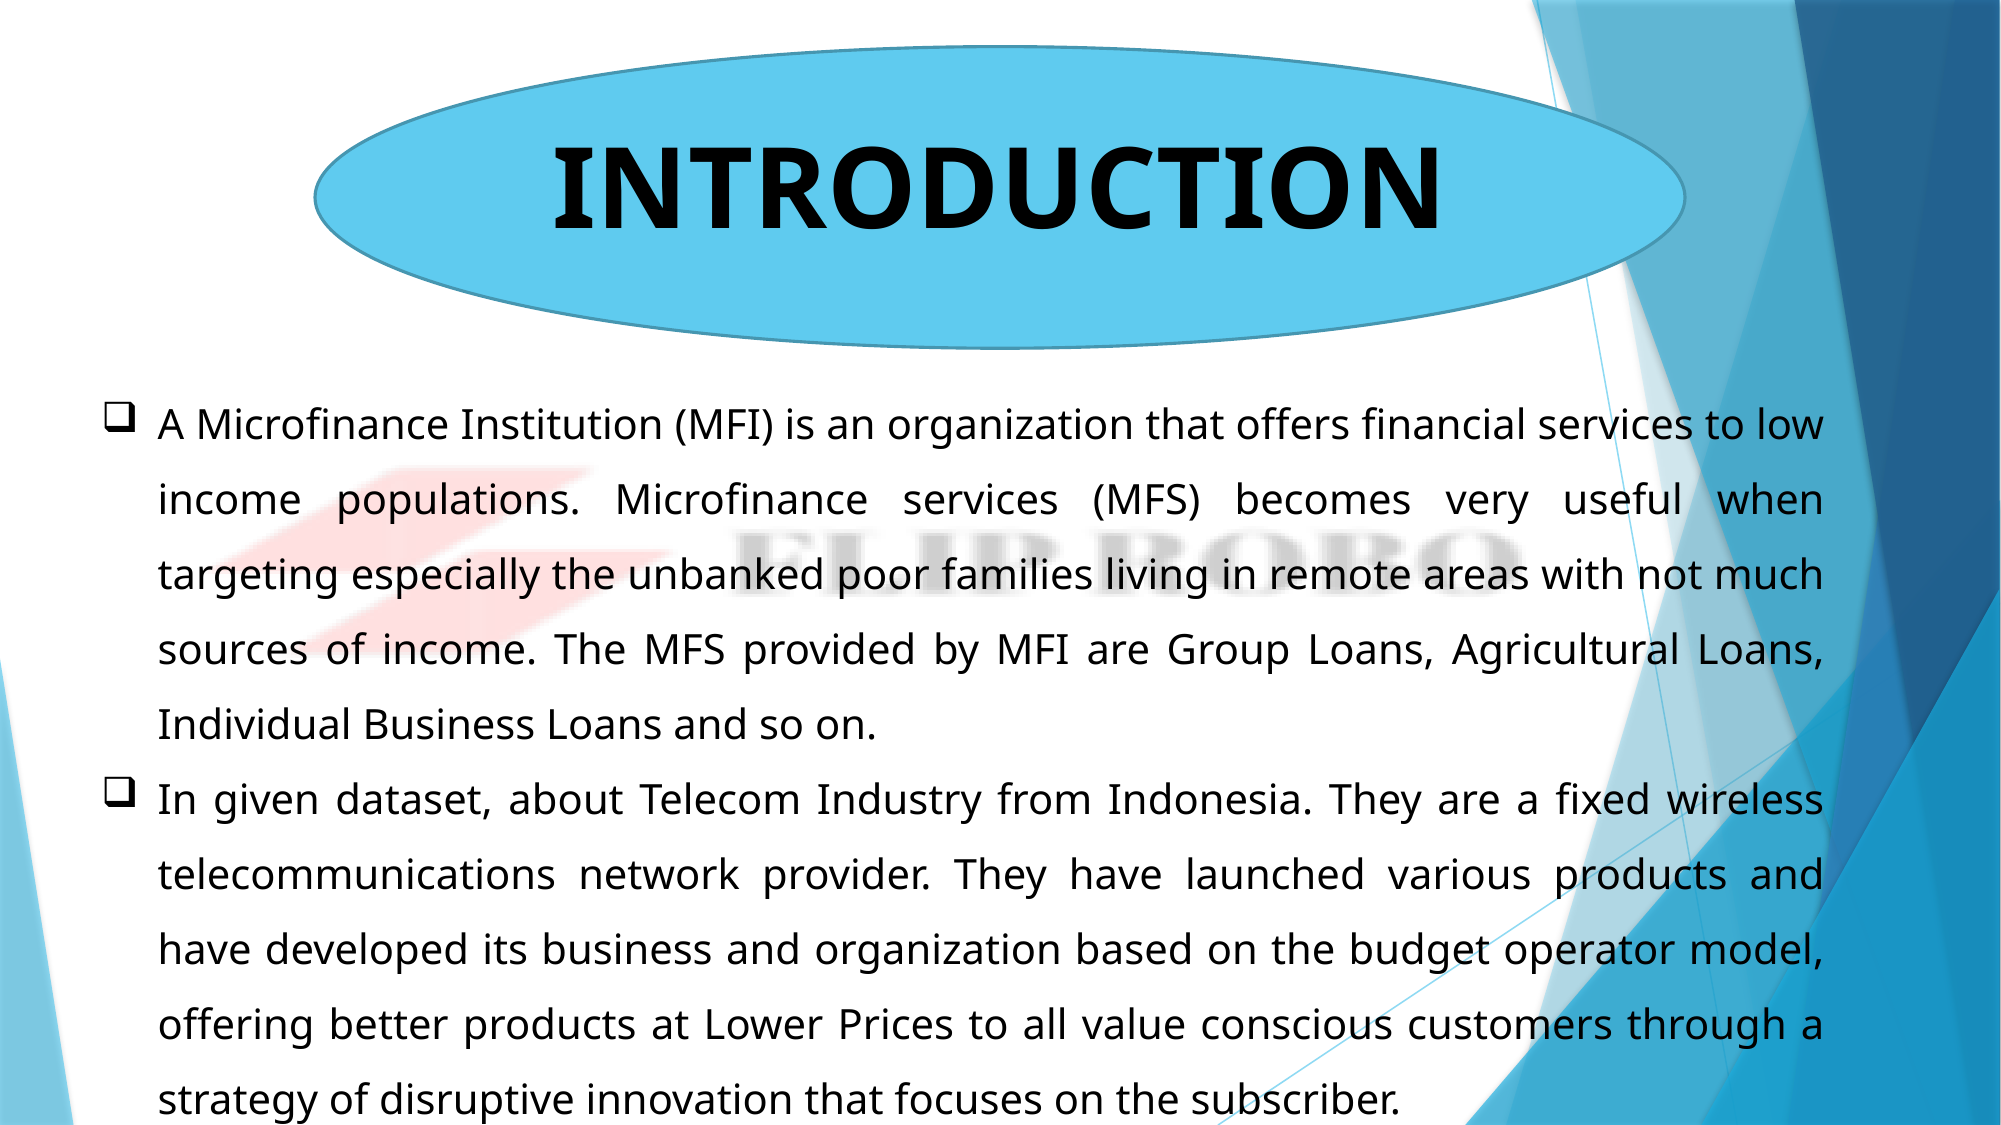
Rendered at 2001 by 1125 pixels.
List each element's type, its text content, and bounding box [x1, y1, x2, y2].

text_box [313, 45, 1687, 350]
text_box A Microfinance Institution (MFI) is an organization that offers financial services to low income populations. Microfinance services (MFS) becomes very useful when targeting especially the unbanked poor families living in remote areas with not much sources of income. The MFS provided by MFI are Group Loans, Agricultural Loans, Individual Business Loans and so on. In given dataset, about Telecom Industry from Indonesia. They are a fixed wireless telecommunications network provider. They have launched various products and have developed its business and organization based on the budget operator model, offering better products at Lower Prices to all value conscious customers through a strategy of disruptive innovation that focuses on the subscriber. [86, 365, 1840, 1125]
text_box INTRODUCTION [537, 108, 1463, 259]
